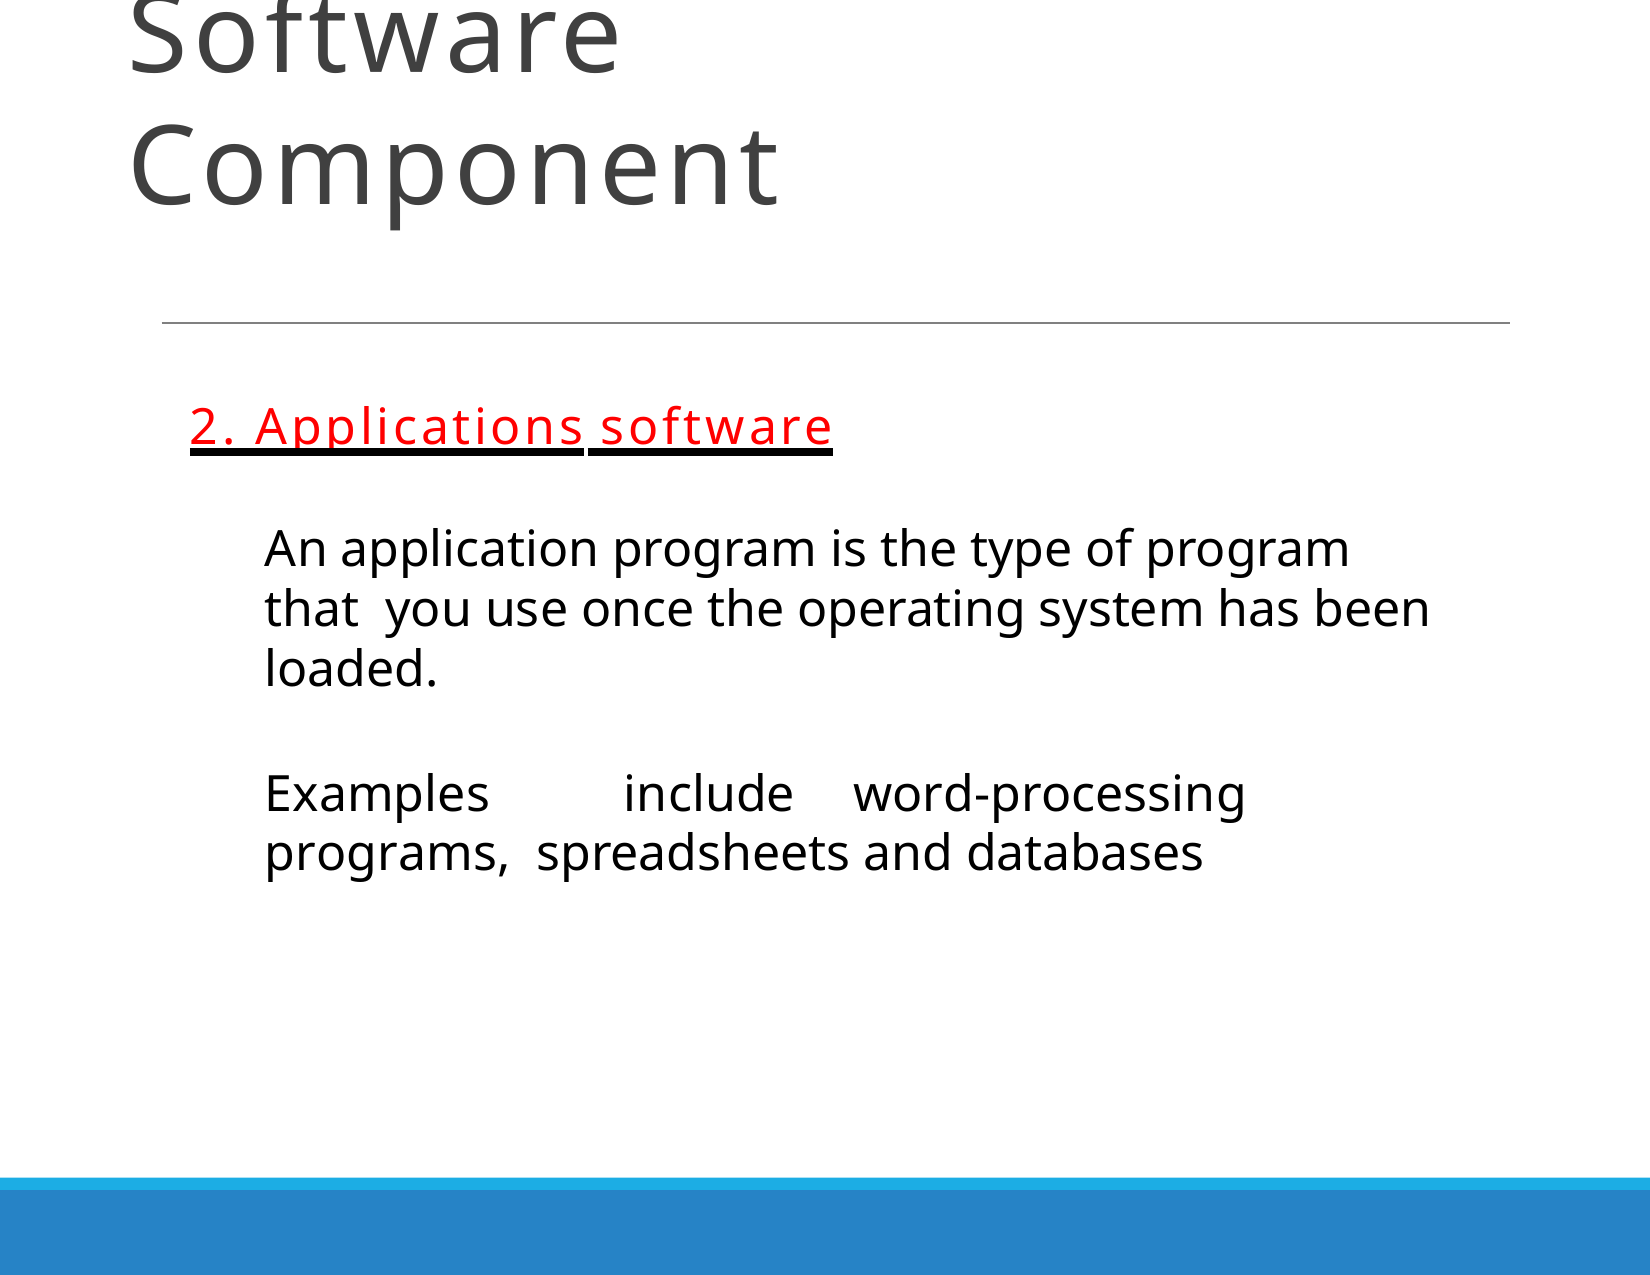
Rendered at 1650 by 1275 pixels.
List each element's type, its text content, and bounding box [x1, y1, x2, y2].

title Software Component [125, 0, 1200, 227]
text_box 2. Applications software An application program is the type of program that you use once the operating system has been loaded. Examples include word-processing programs, spreadsheets and databases [187, 392, 1438, 881]
